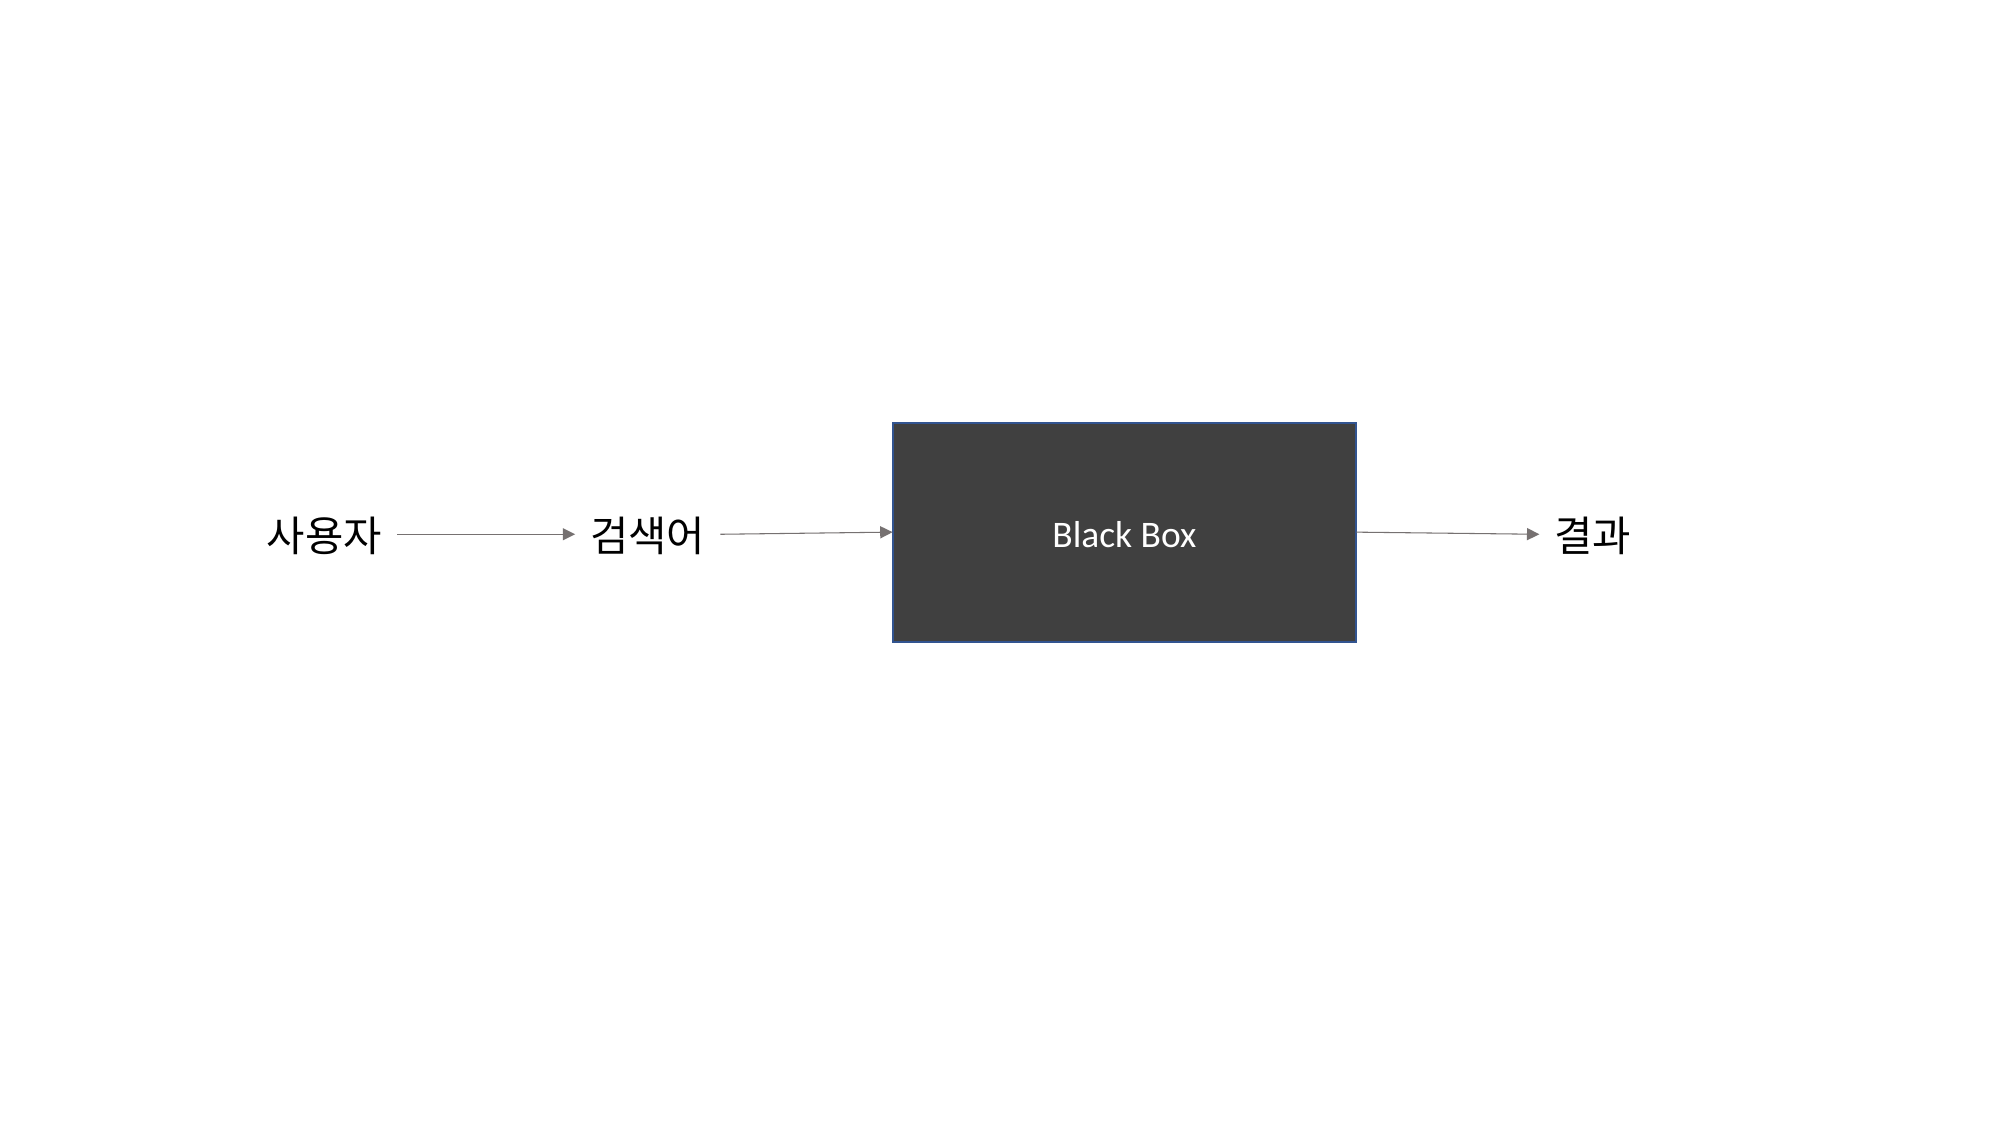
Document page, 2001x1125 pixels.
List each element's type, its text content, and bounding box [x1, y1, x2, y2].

text_box 결과 [1539, 501, 1647, 567]
text_box Black Box [892, 422, 1357, 643]
text_box 사용자 [252, 501, 398, 567]
text_box 검색어 [575, 501, 721, 567]
